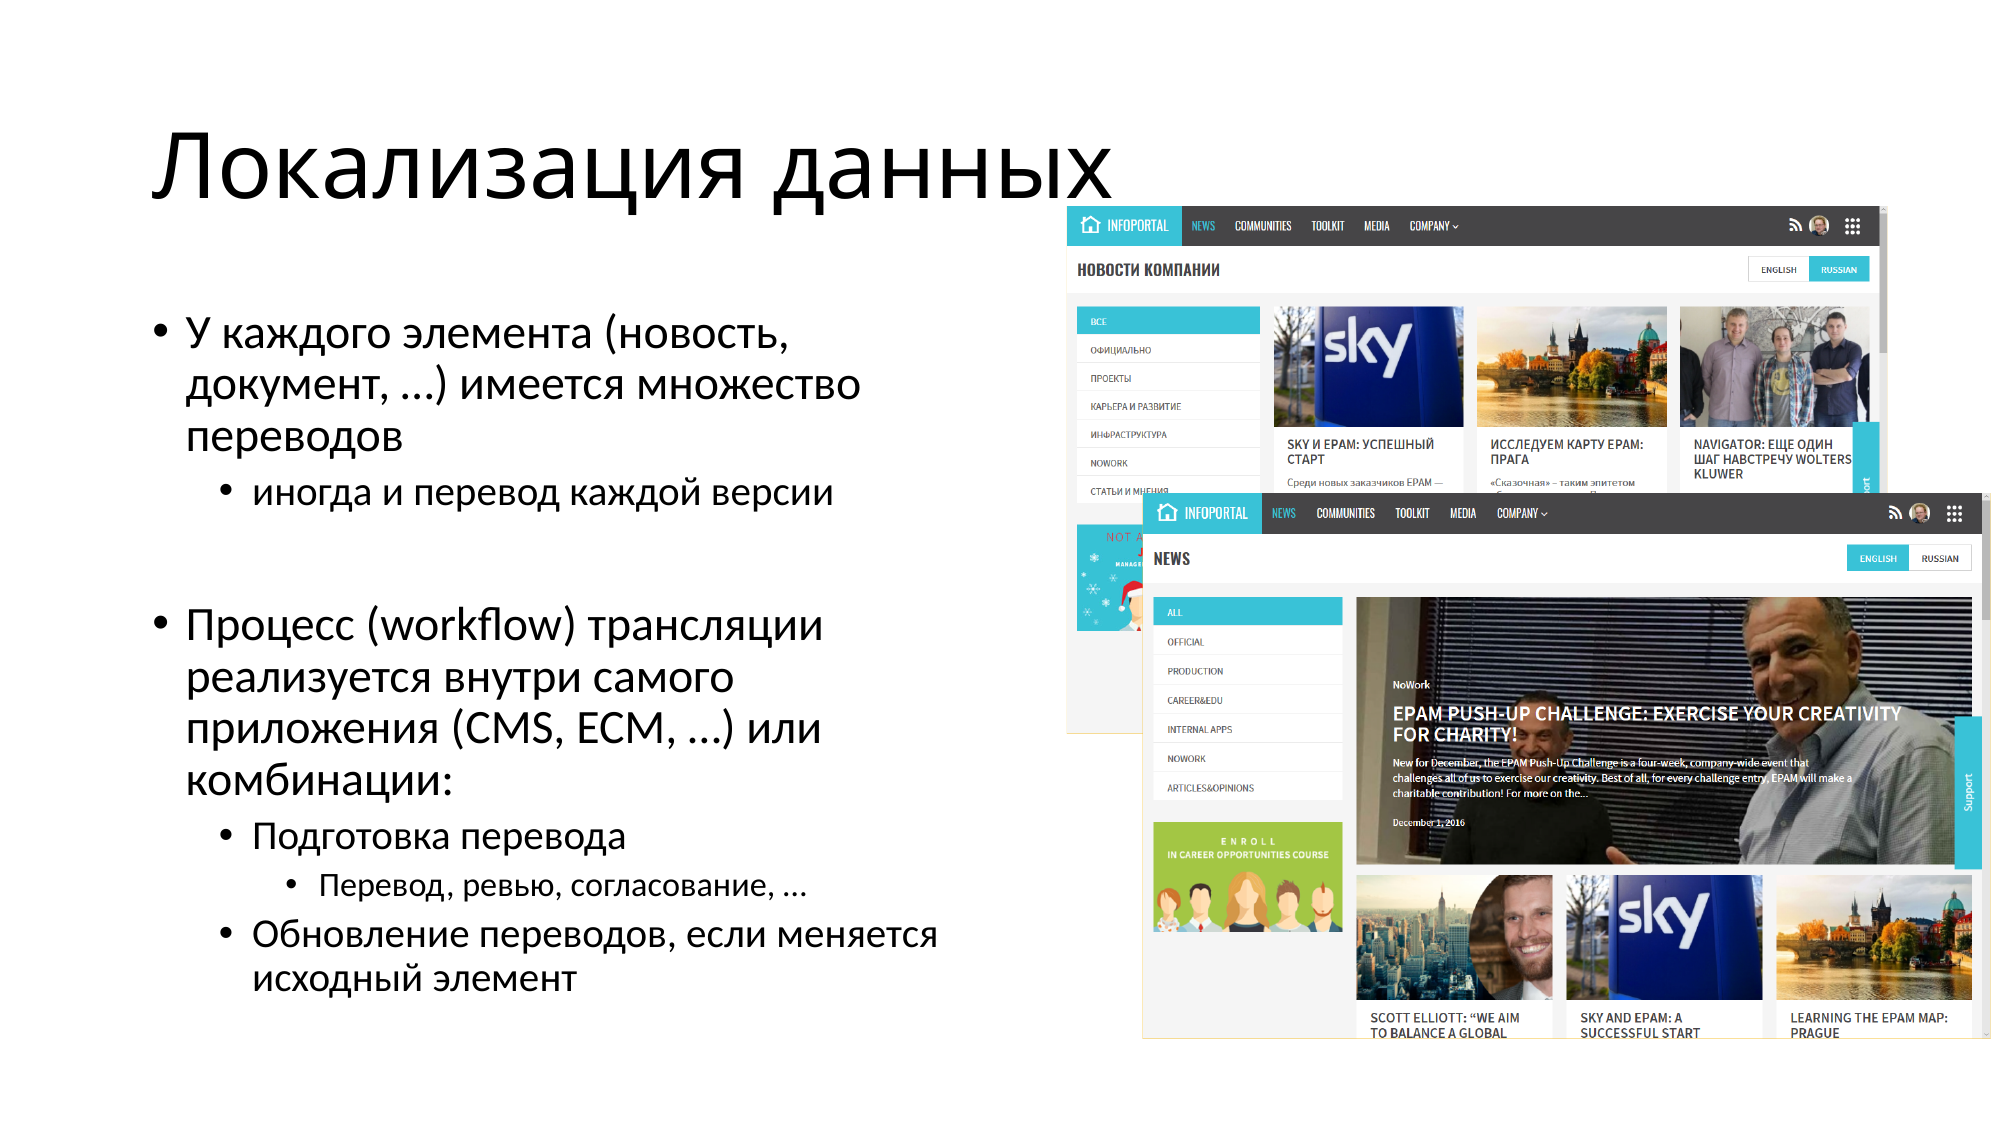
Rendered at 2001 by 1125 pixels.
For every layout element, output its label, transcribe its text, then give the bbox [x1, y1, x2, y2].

picture [1066, 206, 1991, 1039]
list У каждого элемента (новость, документ, …) имеется множество переводов иногда и перевод каждой версии Процесс (workflow) трансляции реализуется внутри самого приложения (CMS, ECM, …) или комбинации: Подготовка перевода Перевод, ревью, согласование, … Обновление переводов, если меняется исходный элемент [137, 299, 1001, 1014]
title Локализация данных [137, 59, 1863, 278]
